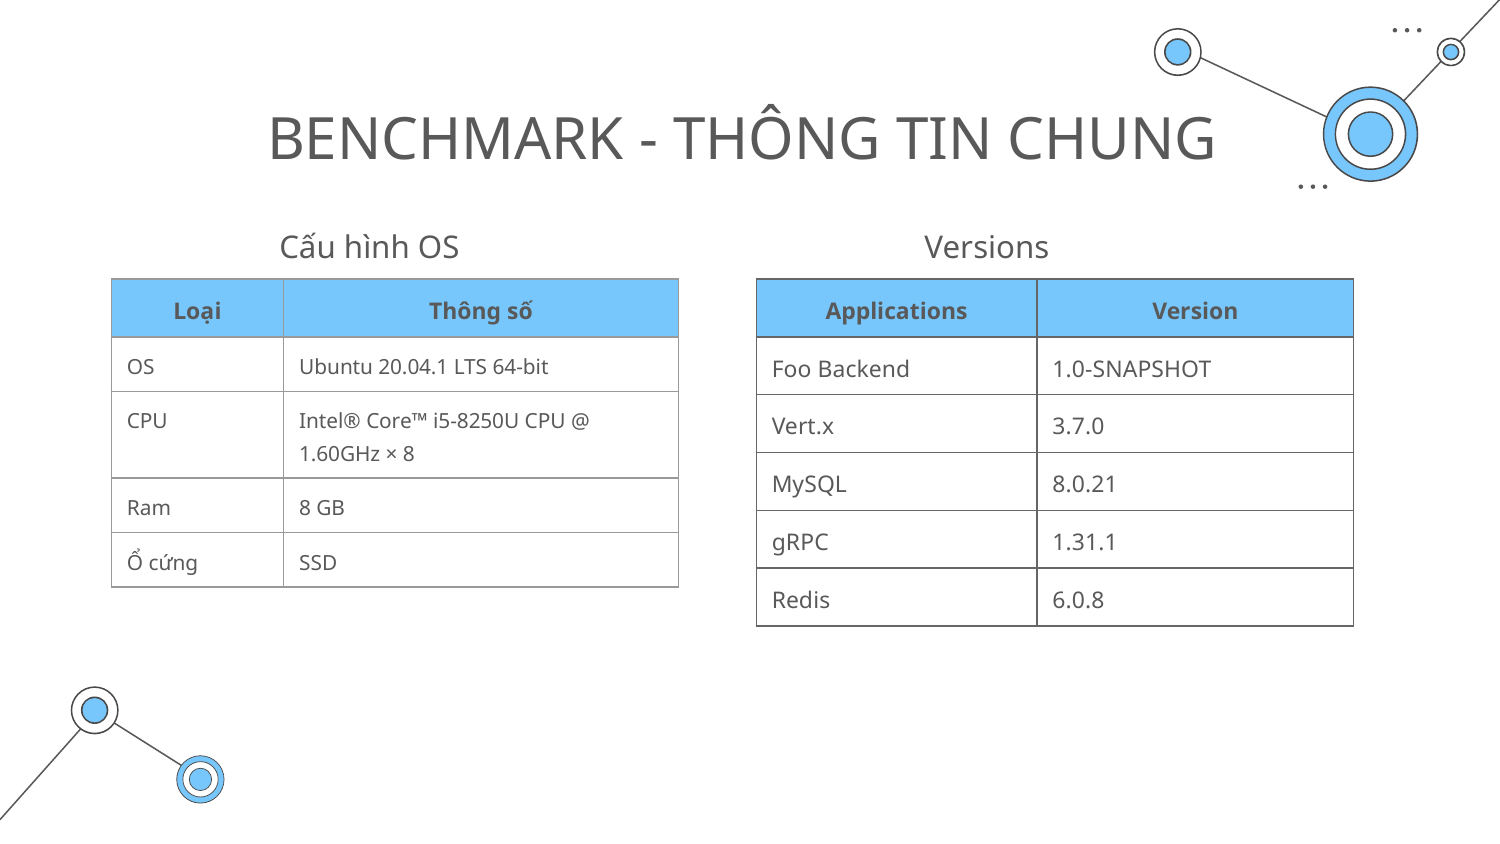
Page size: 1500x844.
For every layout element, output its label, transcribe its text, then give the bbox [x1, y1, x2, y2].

table_header Thông số [284, 280, 678, 336]
table_cell gRPC [757, 511, 1036, 567]
table_header Loại [112, 280, 283, 336]
table_cell Foo Backend [757, 338, 1036, 394]
text_box Cấu hình OS [279, 218, 723, 265]
table_cell MySQL [757, 453, 1036, 510]
table_cell Ổ cứng [112, 533, 283, 586]
table_cell SSD [284, 533, 678, 586]
table_cell Intel® Core™ i5-8250U CPU @ 1.60GHz × 8 [284, 392, 678, 477]
text_box Versions [924, 218, 1095, 265]
table_cell CPU [112, 392, 283, 477]
table_cell Ram [112, 479, 283, 532]
title BENCHMARK - THÔNG TIN CHUNG [118, 86, 1382, 181]
table_cell OS [112, 338, 283, 391]
table_cell 3.7.0 [1038, 395, 1353, 452]
table_cell 6.0.8 [1038, 569, 1353, 625]
table_cell 1.0-SNAPSHOT [1038, 338, 1353, 394]
table_cell 8 GB [284, 479, 678, 532]
table_cell Redis [757, 569, 1036, 625]
table_header Applications [757, 280, 1036, 336]
table_header Version [1038, 280, 1353, 336]
table_cell Ubuntu 20.04.1 LTS 64-bit [284, 338, 678, 391]
table_cell Vert.x [757, 395, 1036, 452]
table_cell 1.31.1 [1038, 511, 1353, 567]
table_cell 8.0.21 [1038, 453, 1353, 510]
